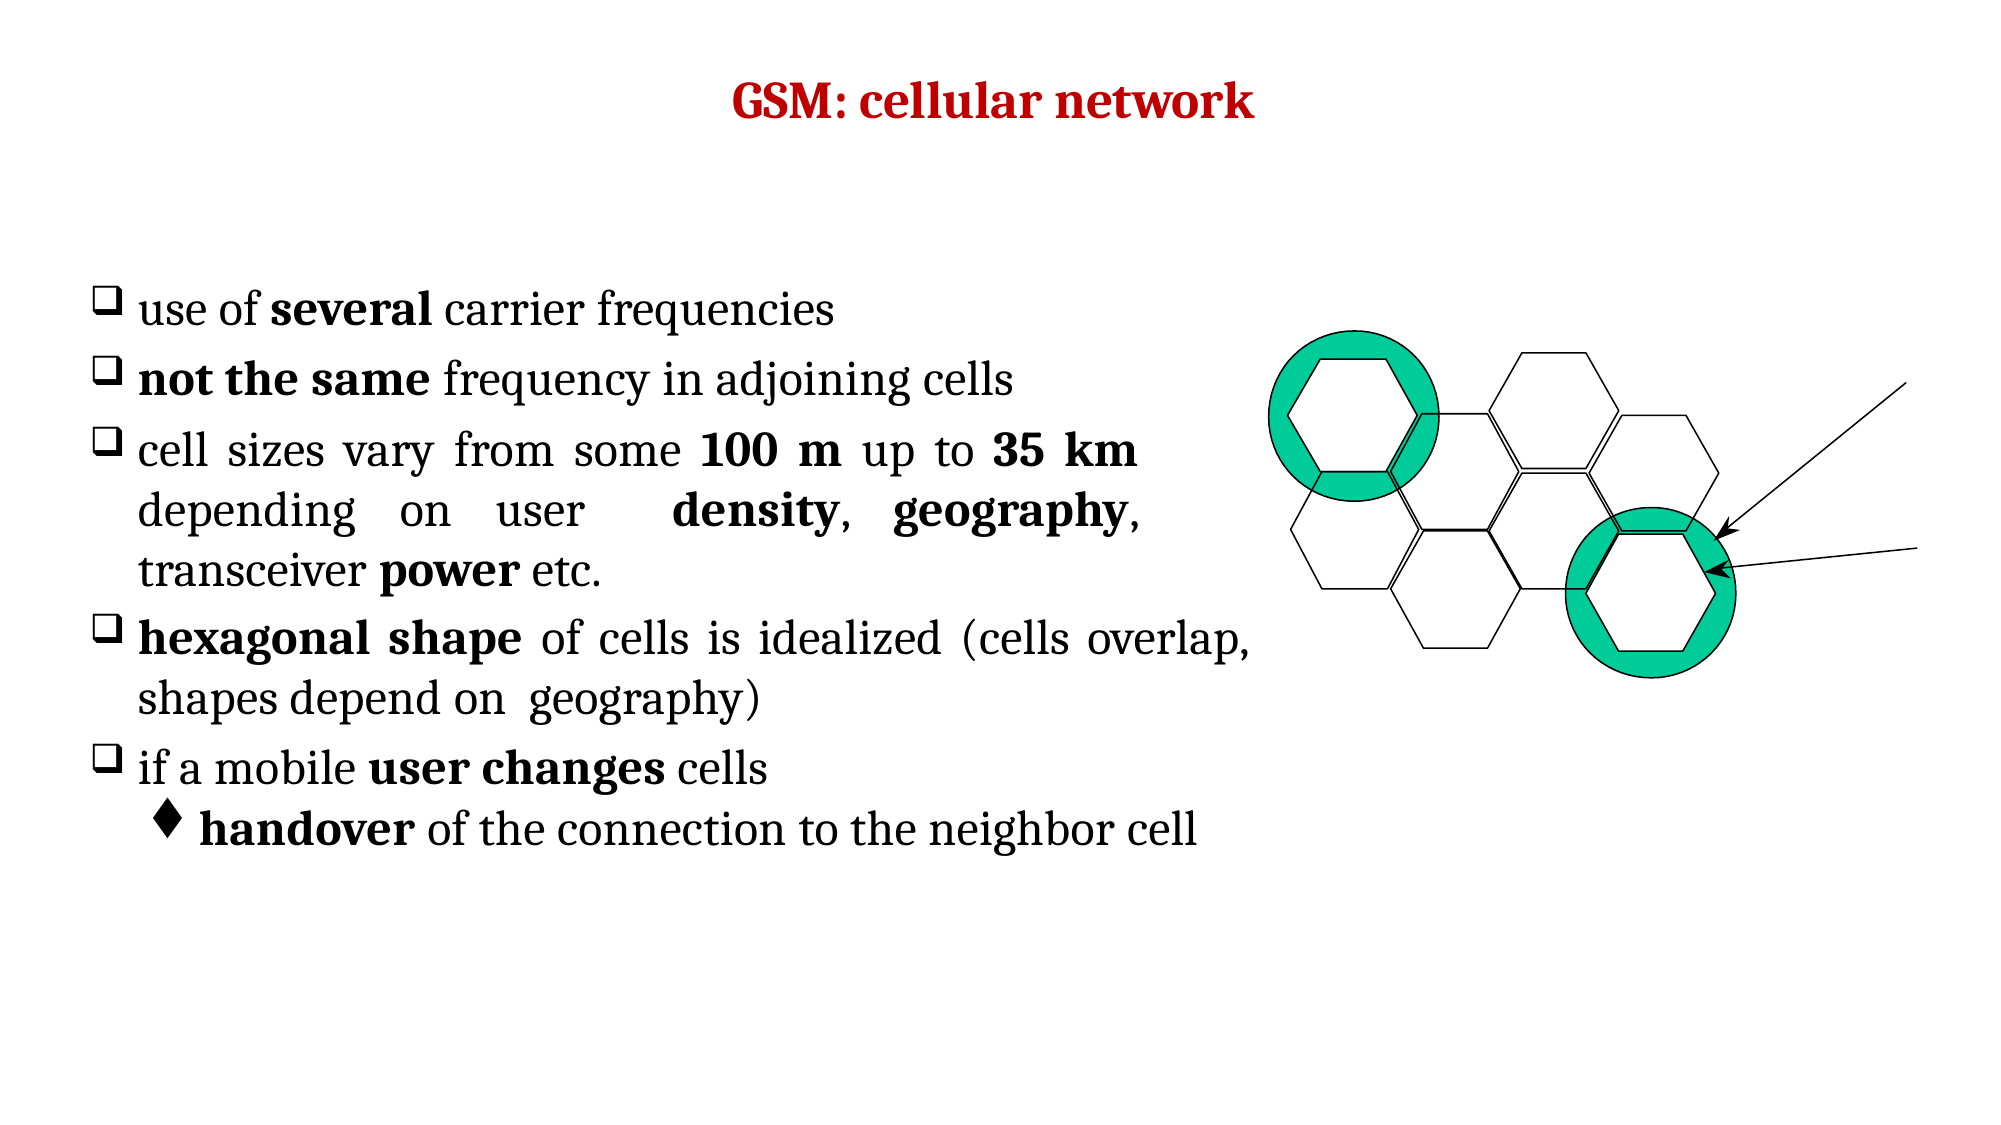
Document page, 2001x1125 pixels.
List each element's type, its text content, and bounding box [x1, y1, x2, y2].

text_box use of several carrier frequencies not the same frequency in adjoining cells cell sizes vary from some 100 m up to 35 km depending on user density, geography, transceiver power etc. hexagonal shape of cells is idealized (cells overlap, shapes depend on geography) if a mobile user changes cells handover of the connection to the neighbor cell [87, 213, 1250, 855]
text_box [1267, 329, 1919, 679]
text_box GSM: cellular network [668, 63, 1317, 129]
